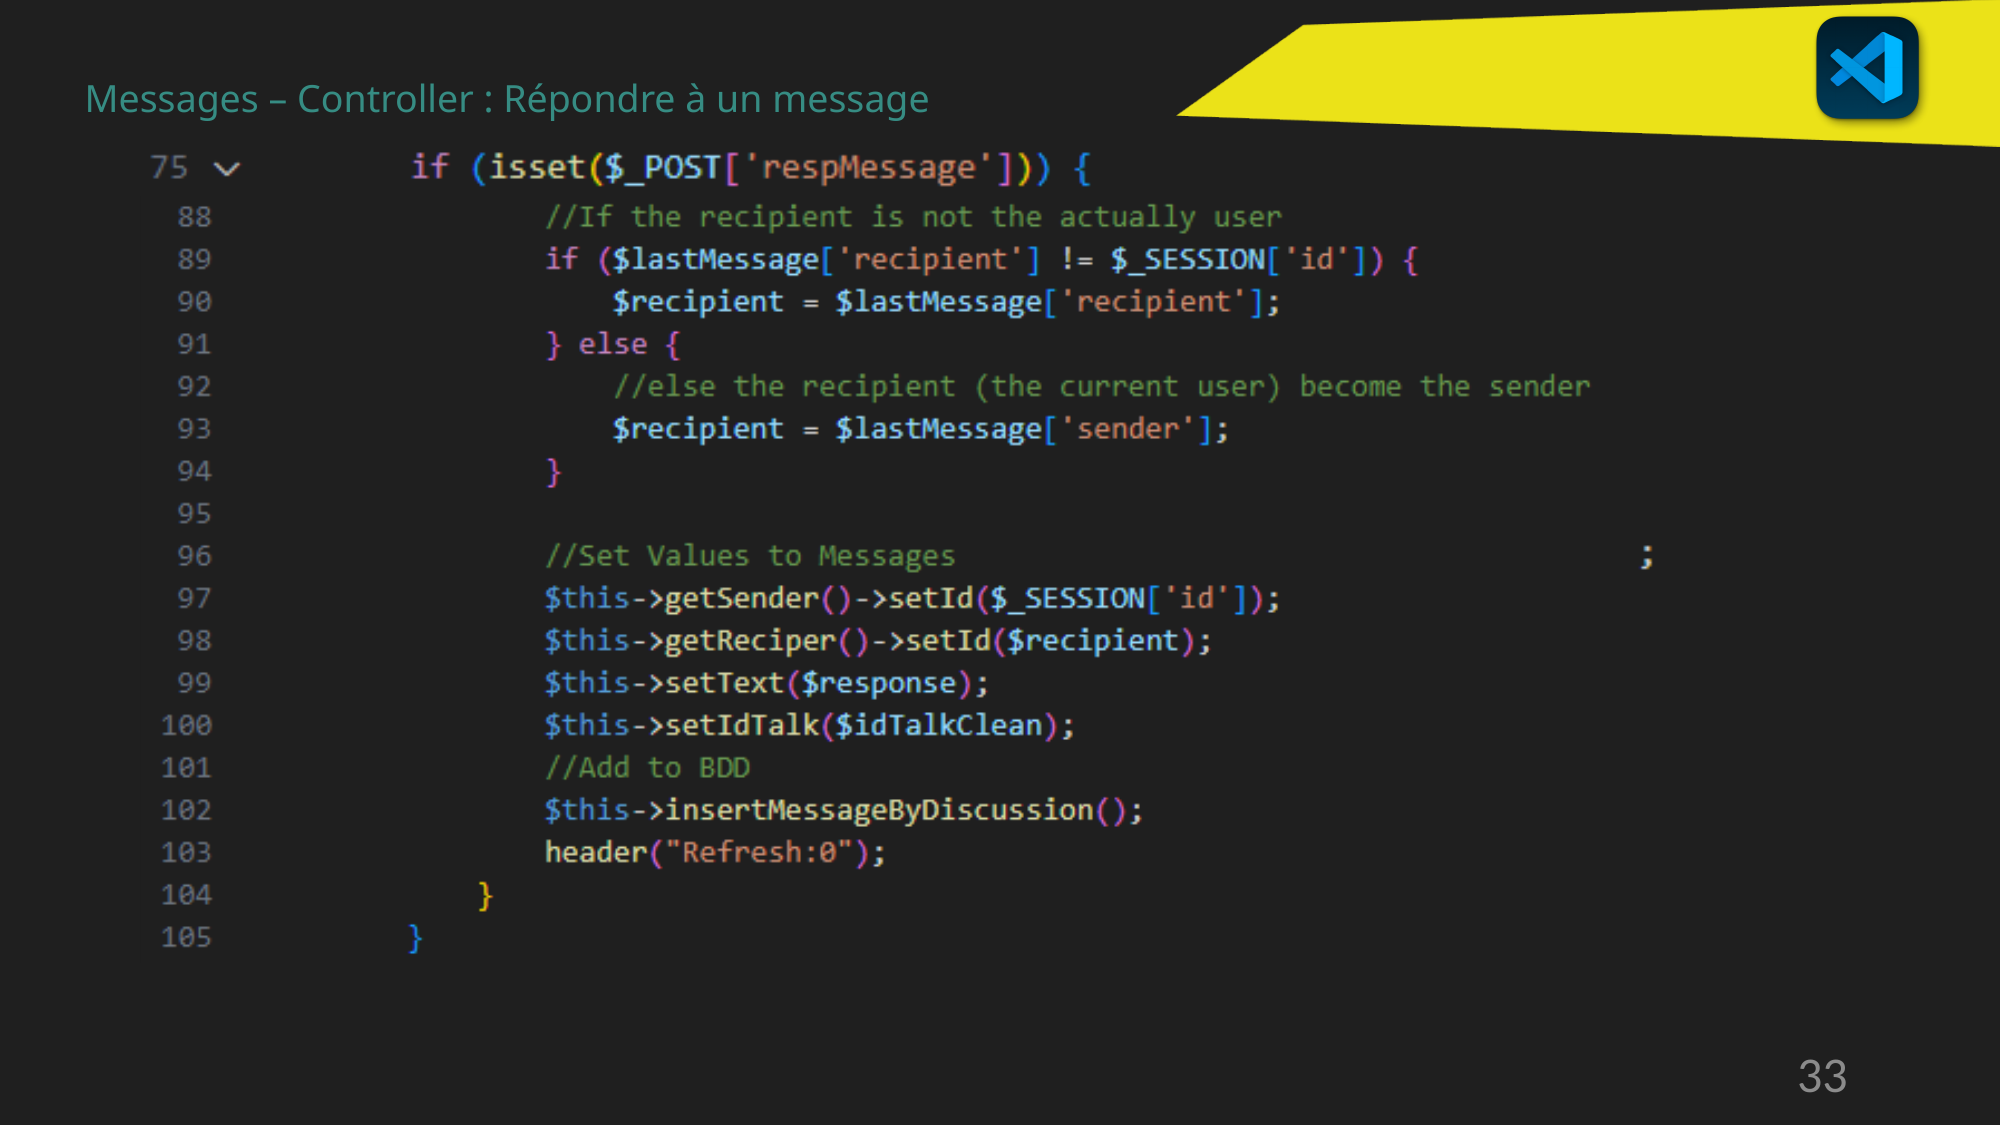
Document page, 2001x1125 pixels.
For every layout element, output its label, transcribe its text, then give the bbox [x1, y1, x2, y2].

text_box Messages – Controller : Répondre à un message [69, 67, 1107, 128]
slide_number 33 [1412, 1042, 1863, 1103]
picture [139, 0, 2000, 963]
